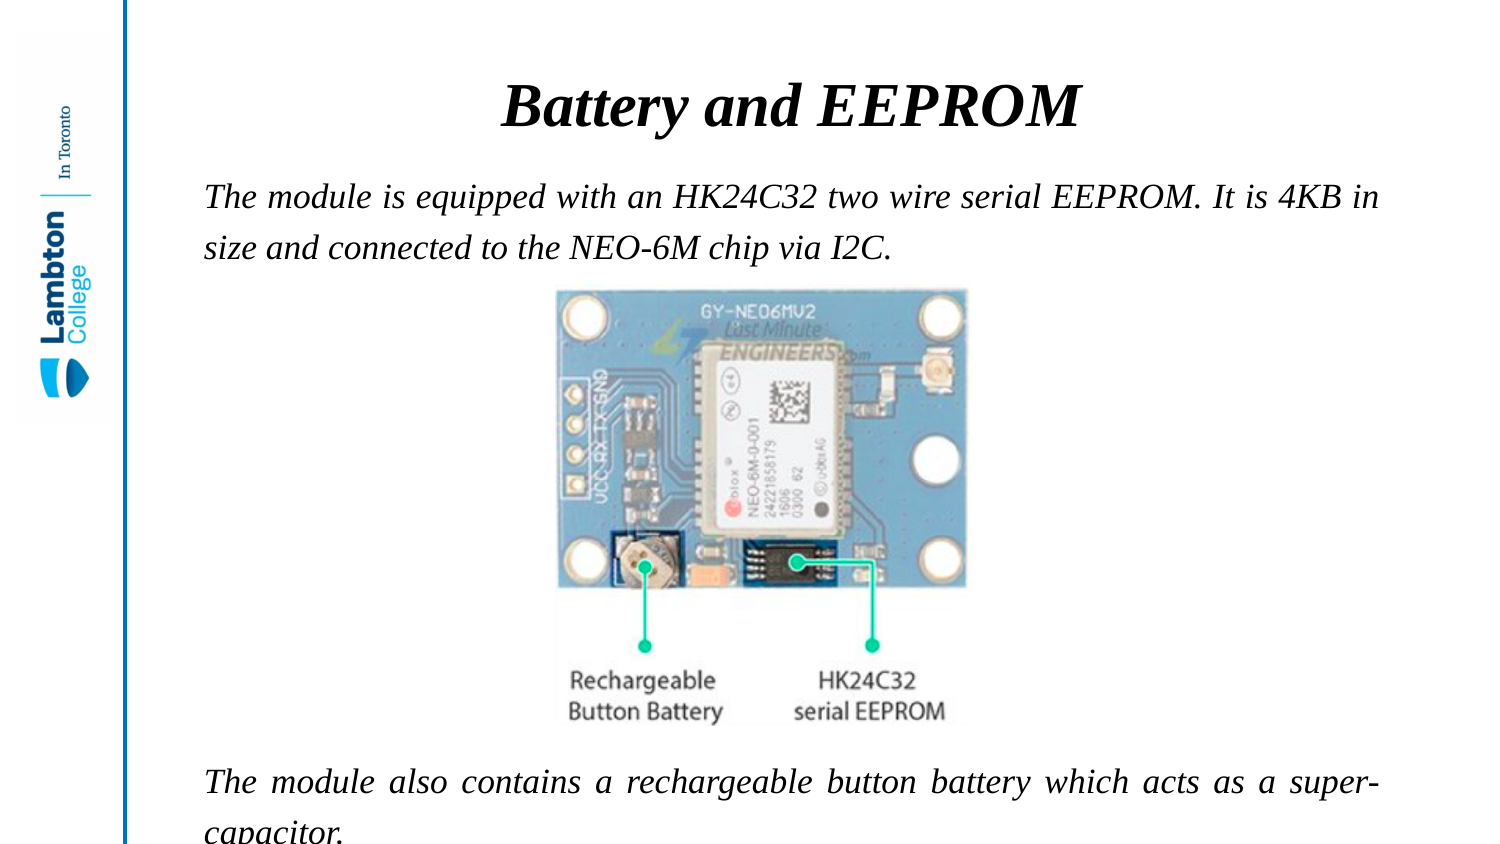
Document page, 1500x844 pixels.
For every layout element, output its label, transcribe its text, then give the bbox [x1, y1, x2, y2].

subtitle The module is equipped with an HK24C32 two wire serial EEPROM. It is 4KB in size and connected to the NEO-6M chip via I2C. The module also contains a rechargeable button battery which acts as a super-capacitor. [192, 158, 1392, 823]
title Battery and EEPROM [192, 38, 1392, 158]
picture [18, 33, 113, 422]
picture [553, 281, 973, 726]
